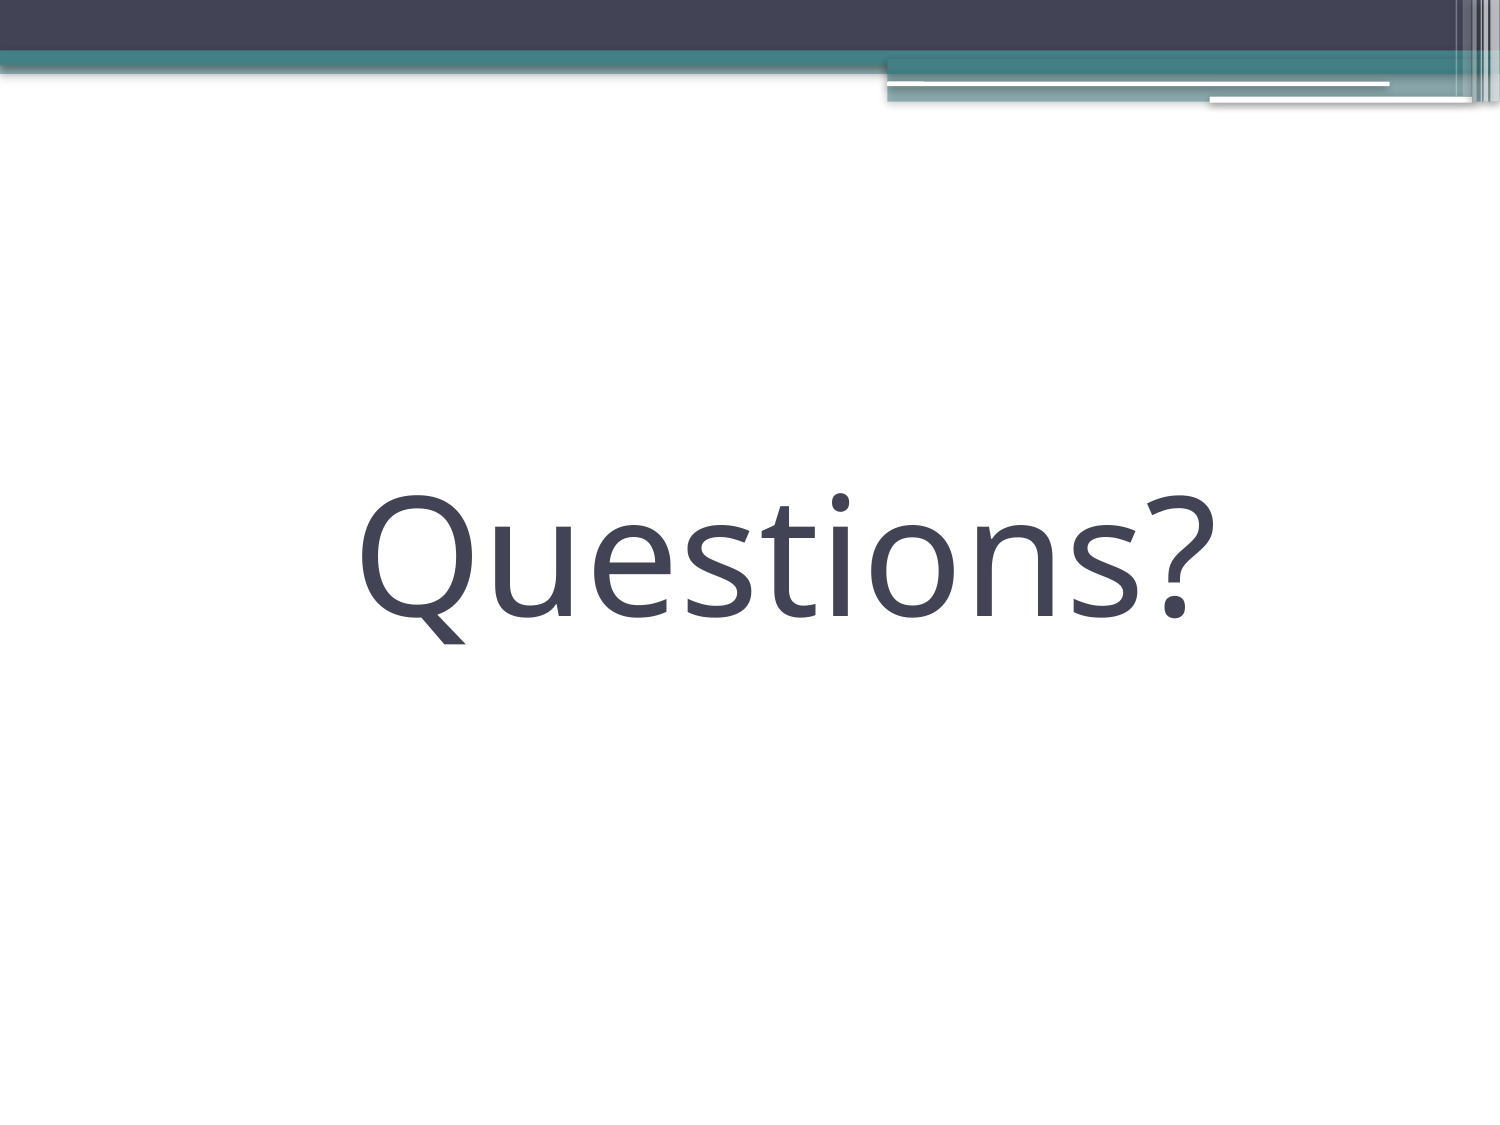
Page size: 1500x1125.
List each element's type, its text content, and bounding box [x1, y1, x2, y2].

title Questions? [337, 462, 1500, 638]
